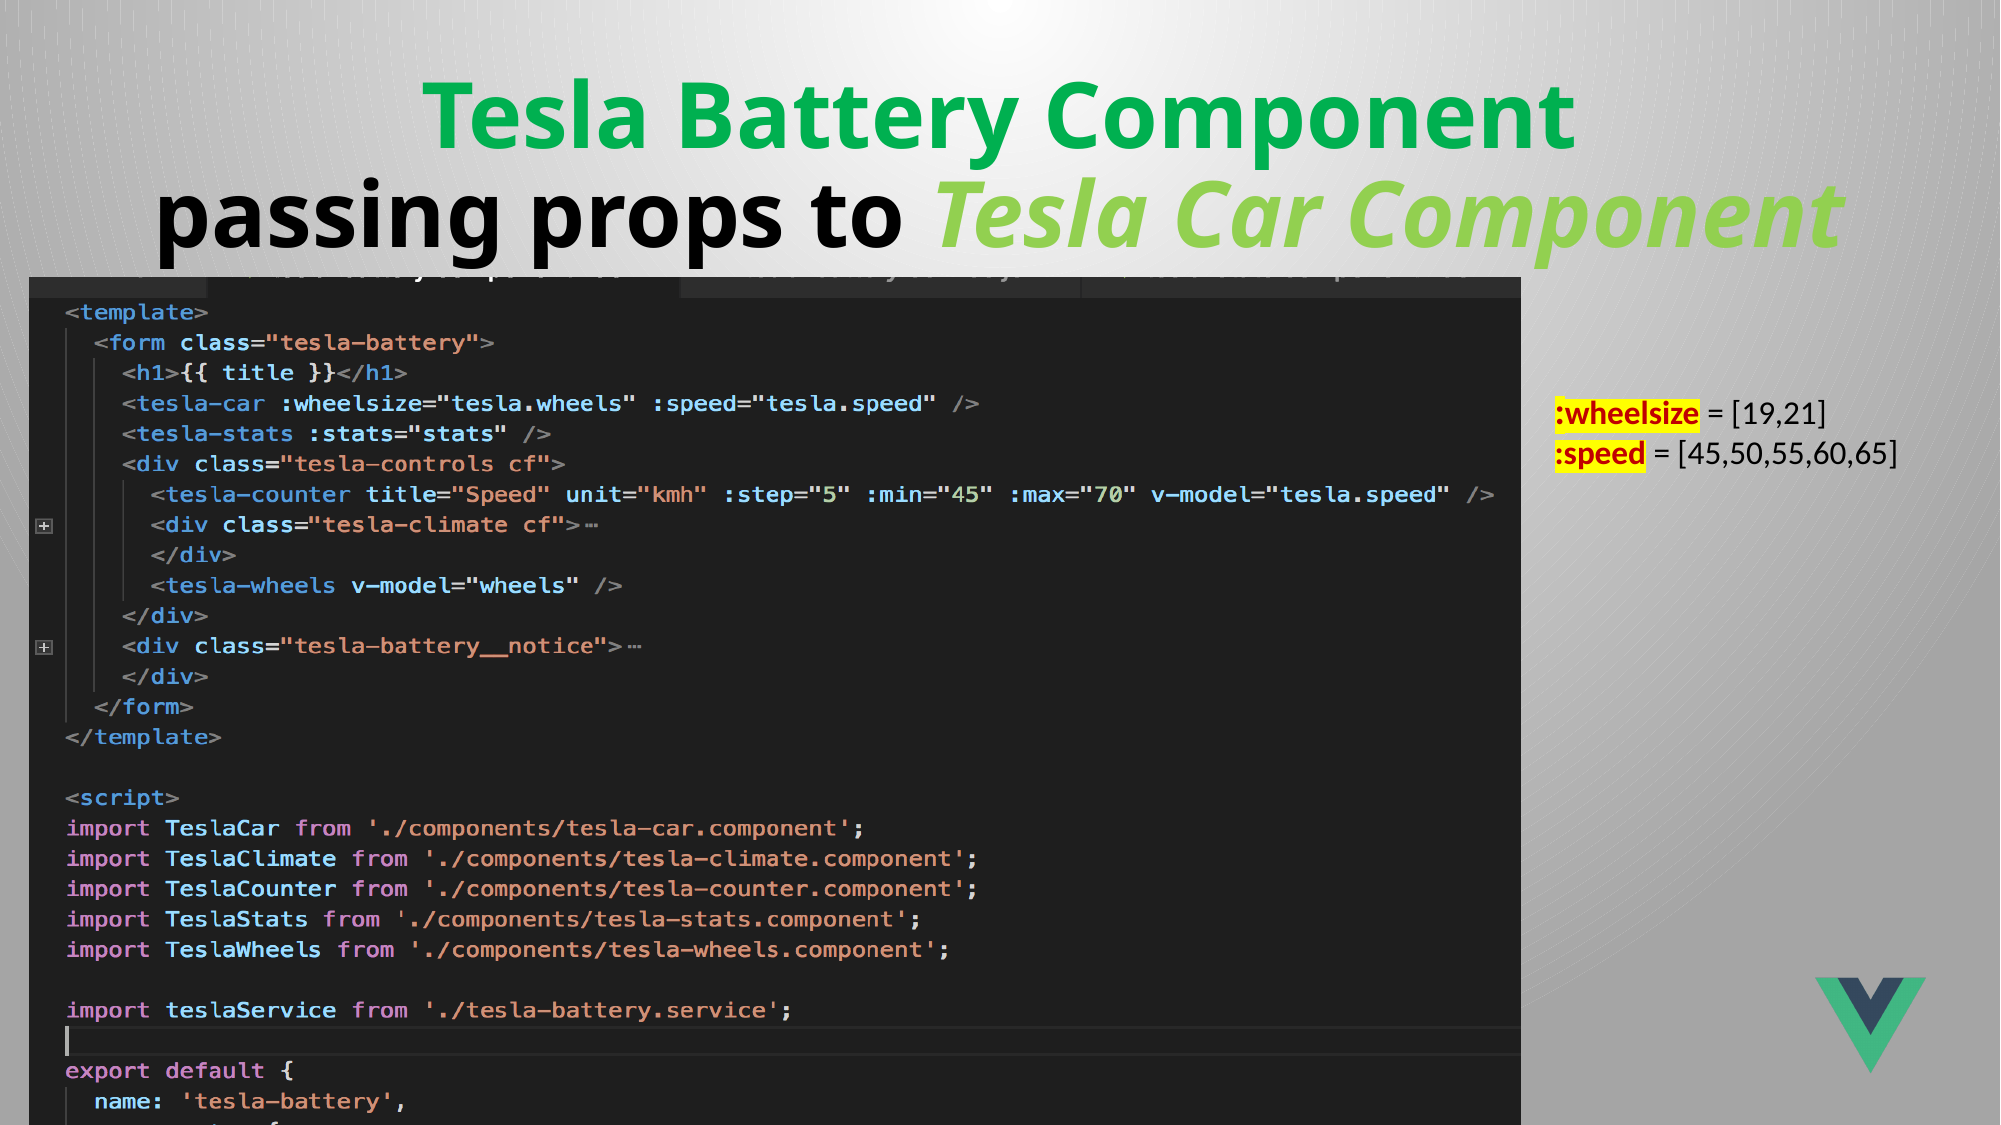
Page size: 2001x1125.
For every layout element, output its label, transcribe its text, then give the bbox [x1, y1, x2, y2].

title Tesla Battery Component passing props to Tesla Car Component [137, 59, 1863, 278]
picture [29, 277, 1521, 1125]
picture [1815, 970, 1926, 1081]
text_box :wheelsize = [19,21] :speed = [45,50,55,60,65] [1539, 334, 1926, 569]
